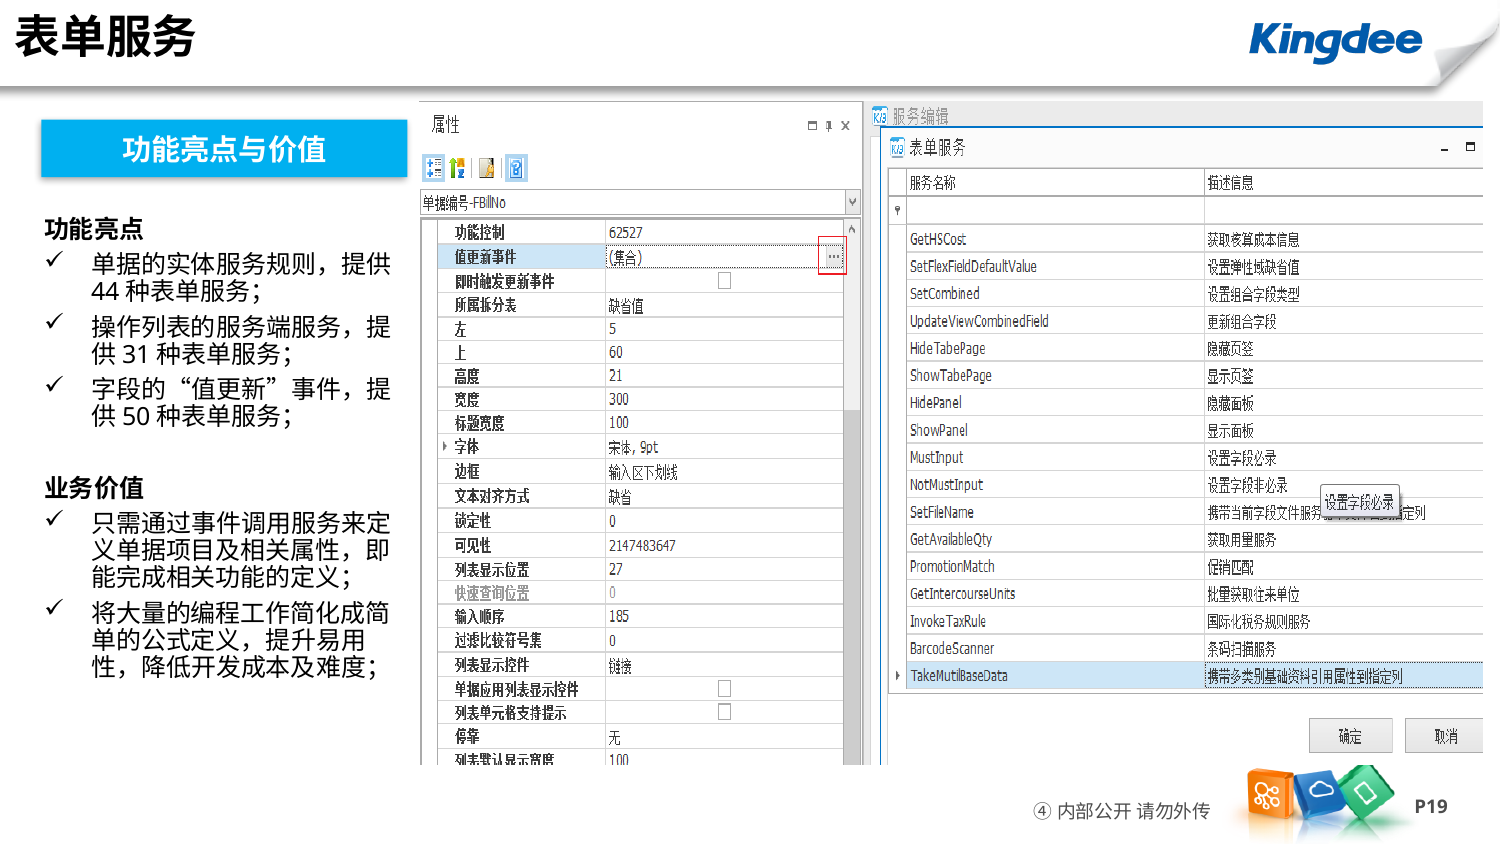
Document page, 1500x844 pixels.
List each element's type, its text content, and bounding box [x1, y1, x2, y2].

picture [1099, 0, 1500, 86]
text_box 功能亮点 单据的实体服务规则，提供44种表单服务； 操作列表的服务端服务，提供31种表单服务； 字段的“值更新”事件，提供50种表单服务； 业务价值 只需通过事件调用服务来定义单据项目及相关属性，即能完成相关功能的定义； 将大量的编程工作简化成简单的公式定义，提升易用性，降低开发成本及难度； [29, 209, 408, 794]
text_box 表单服务 [0, 0, 1099, 93]
picture [418, 101, 1483, 844]
text_box 功能亮点与价值 [41, 119, 408, 178]
